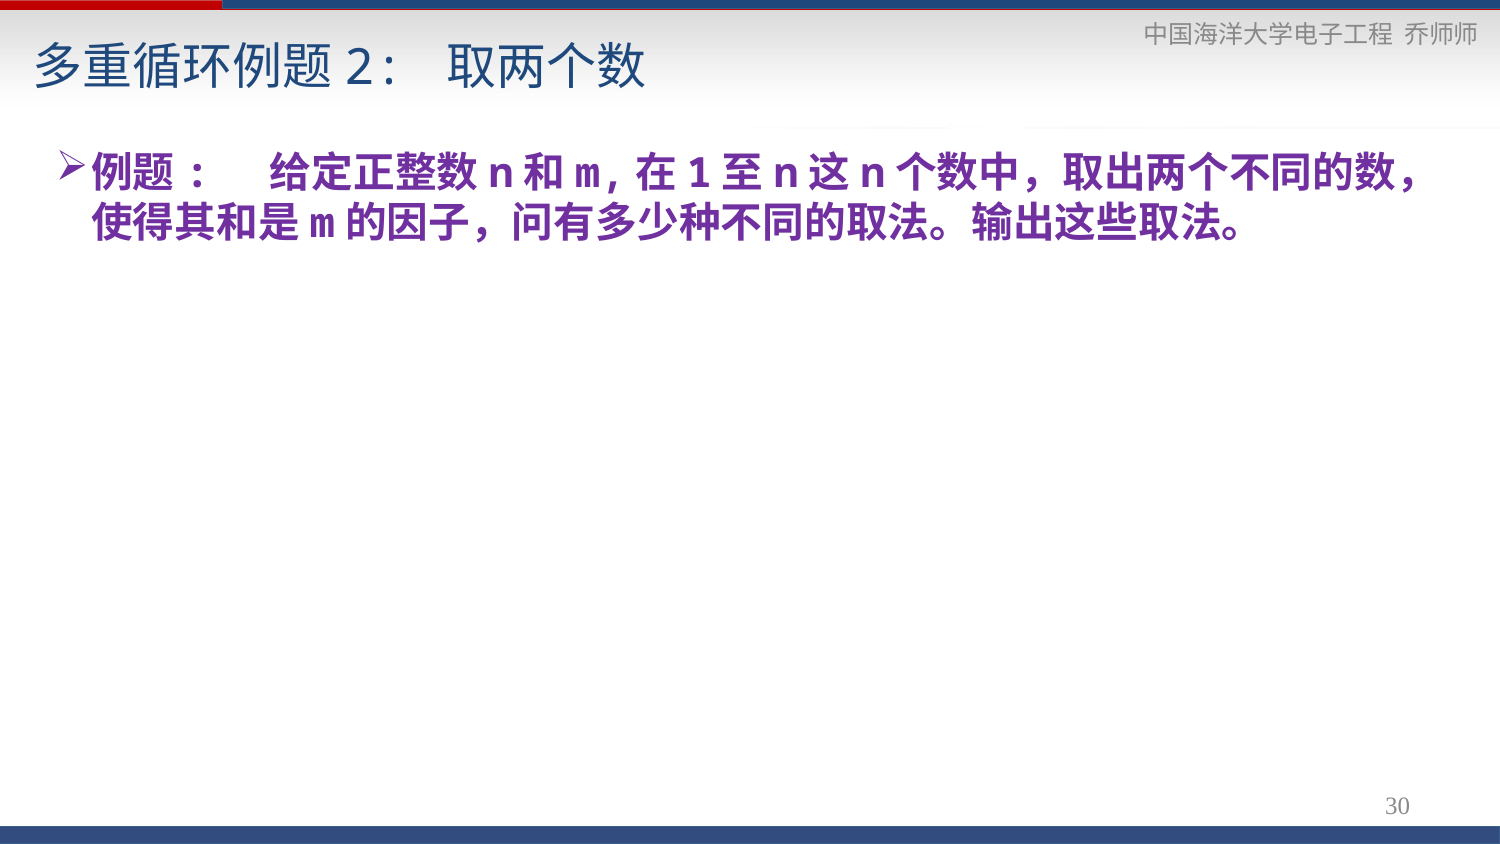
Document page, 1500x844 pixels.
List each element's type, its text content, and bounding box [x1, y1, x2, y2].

text_box 例题: 给定正整数n和m,在1至n这n个数中，取出两个不同的数，使得其和是m的因子，问有多少种不同的取法。输出这些取法。 [41, 138, 1447, 343]
slide_number 30 [1074, 782, 1425, 828]
title 多重循环例题2: 取两个数 [17, 20, 1389, 109]
picture [0, 10, 1500, 129]
